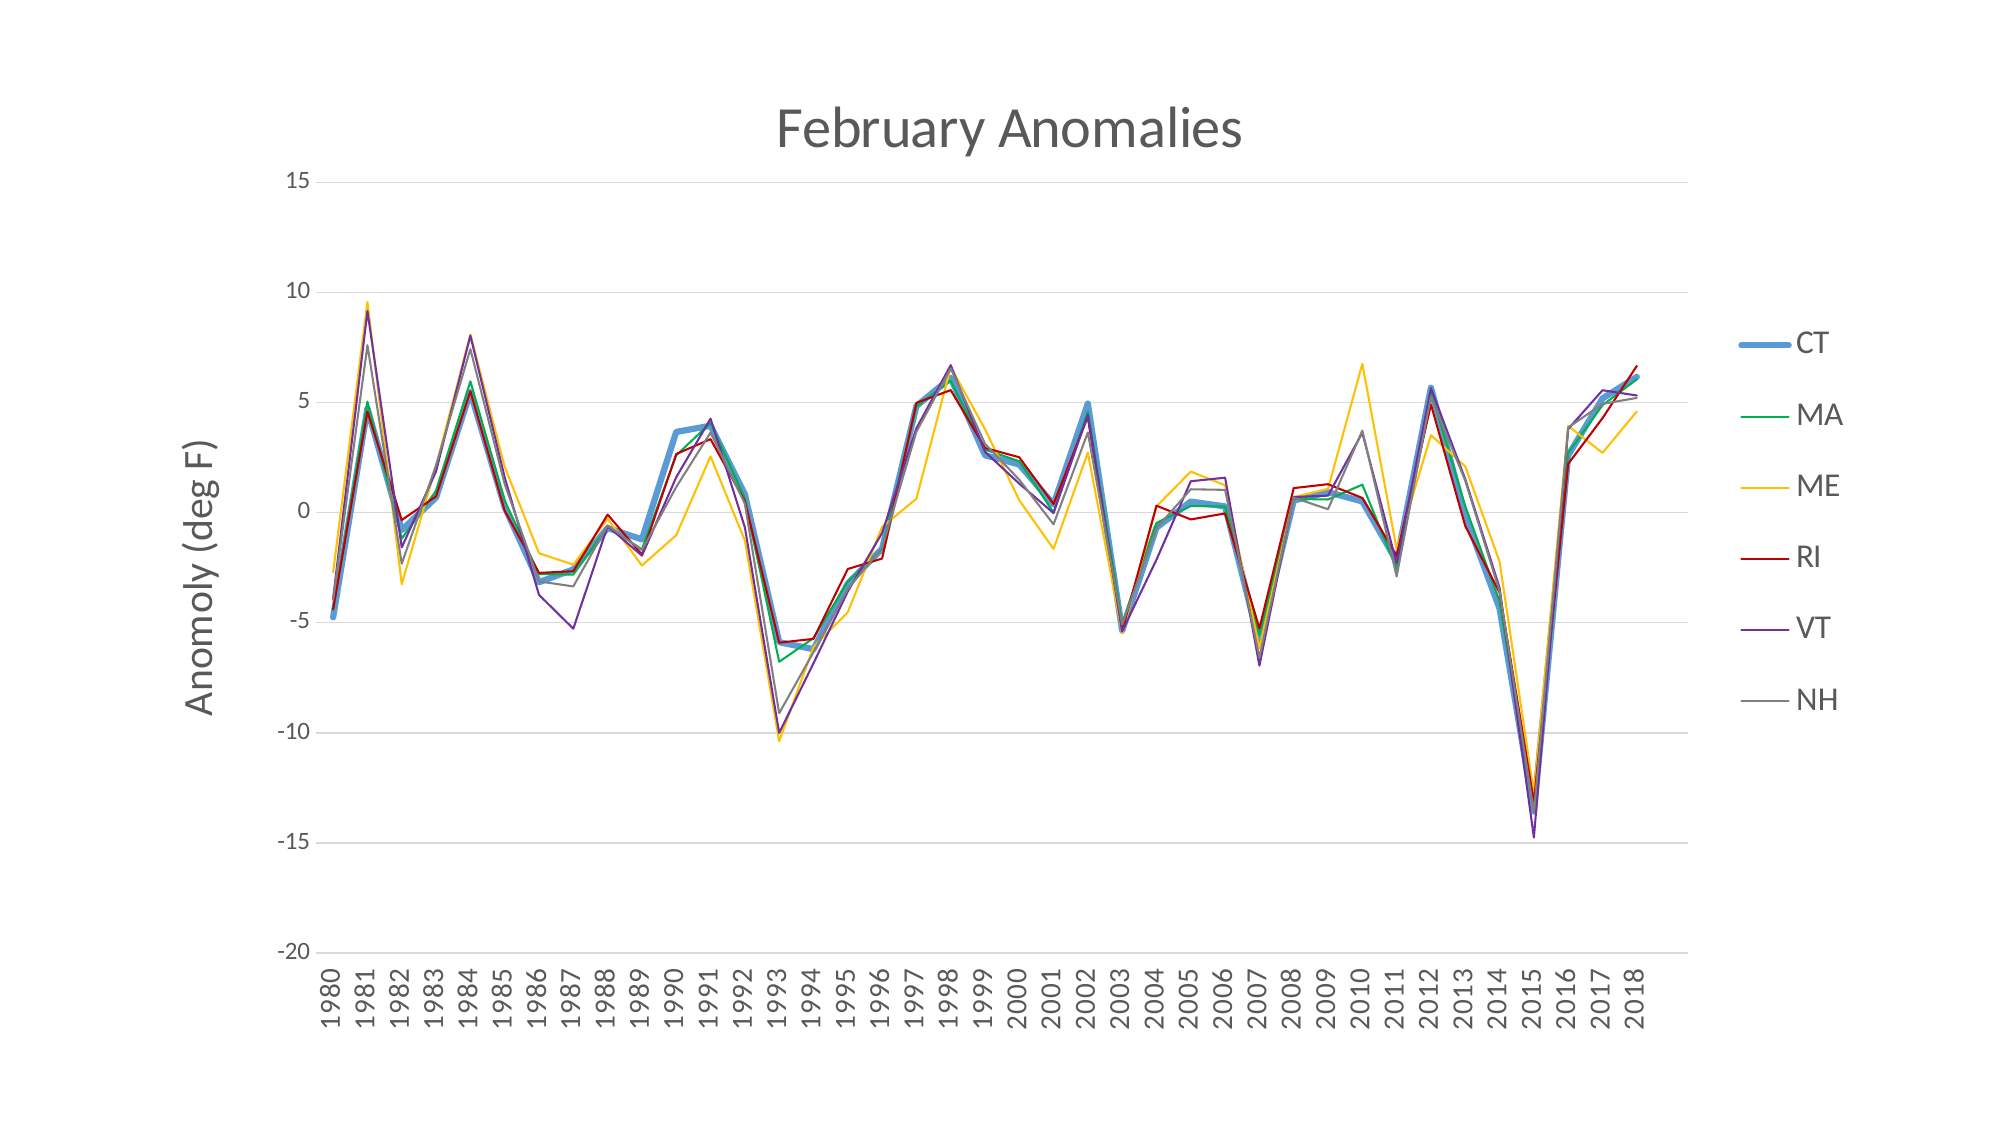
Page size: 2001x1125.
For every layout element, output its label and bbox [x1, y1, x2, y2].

chart [144, 85, 1890, 1074]
